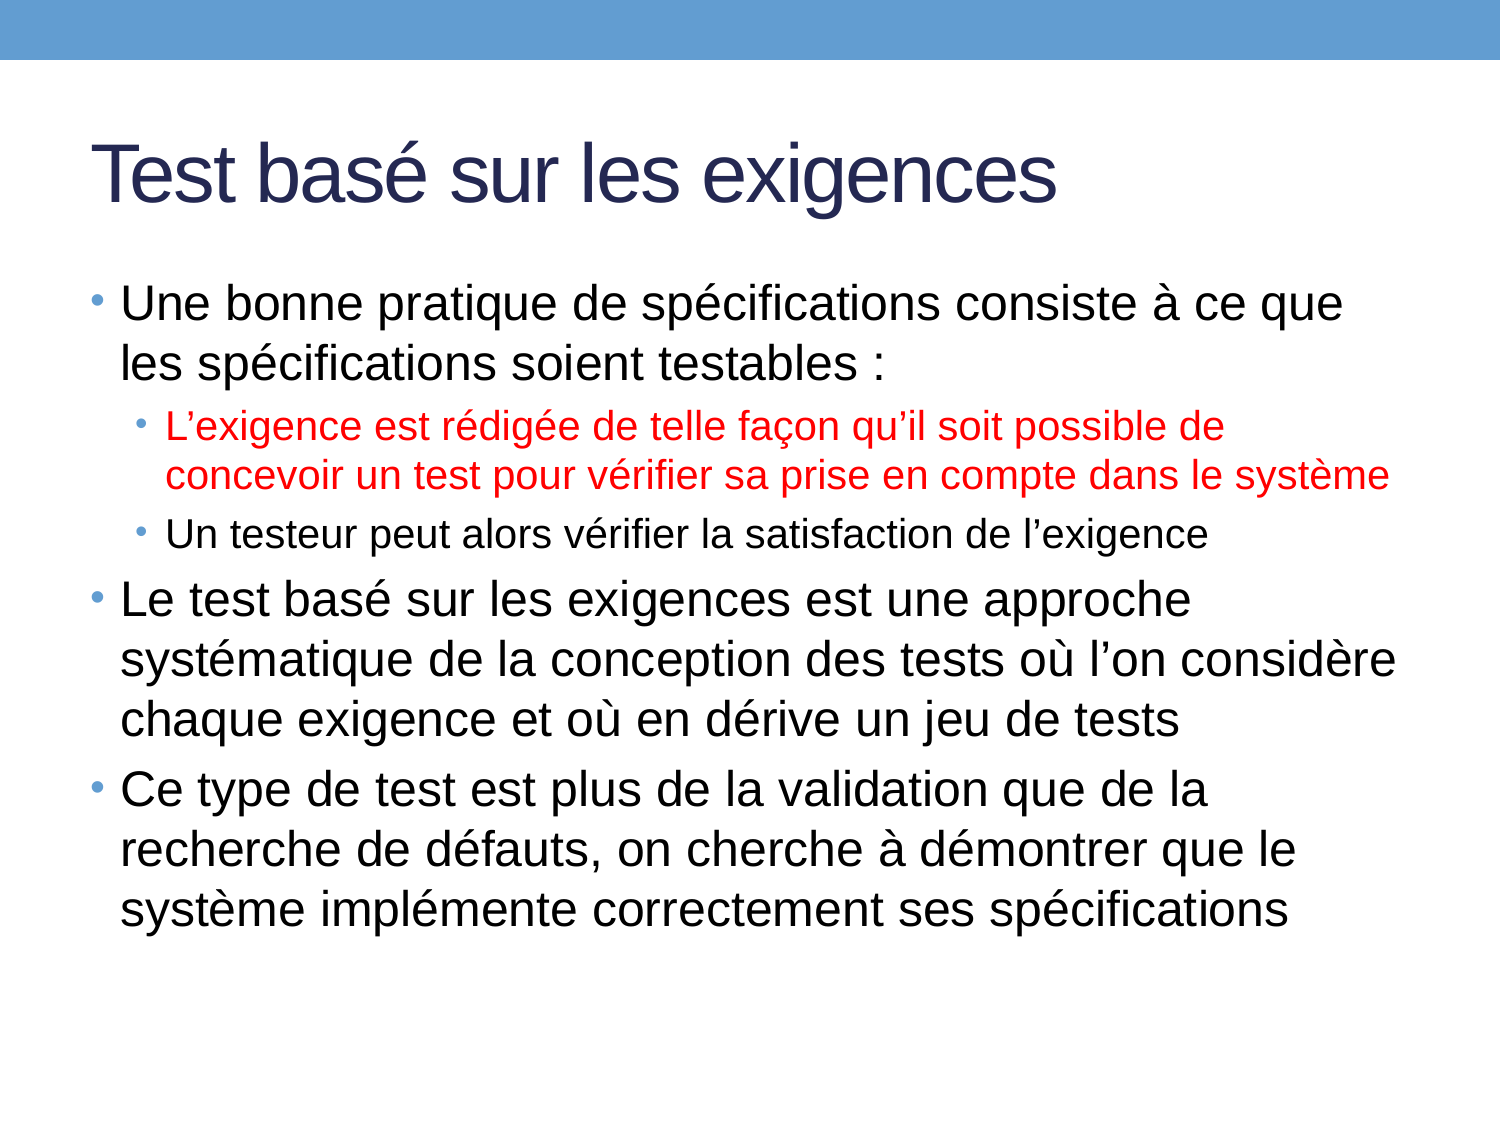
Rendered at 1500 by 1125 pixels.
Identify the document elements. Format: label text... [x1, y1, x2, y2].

title Test basé sur les exigences [75, 87, 1425, 250]
list Une bonne pratique de spécifications consiste à ce que les spécifications soient testables : L’exigence est rédigée de telle façon qu’il soit possible de concevoir un test pour vérifier sa prise en compte dans le système Un testeur peut alors vérifier la satisfaction de l’exigence Le test basé sur les exigences est une approche systématique de la conception des tests où l’on considère chaque exigence et où en dérive un jeu de tests Ce type de test est plus de la validation que de la recherche de défauts, on cherche à démontrer que le système implémente correctement ses spécifications [75, 262, 1425, 1063]
